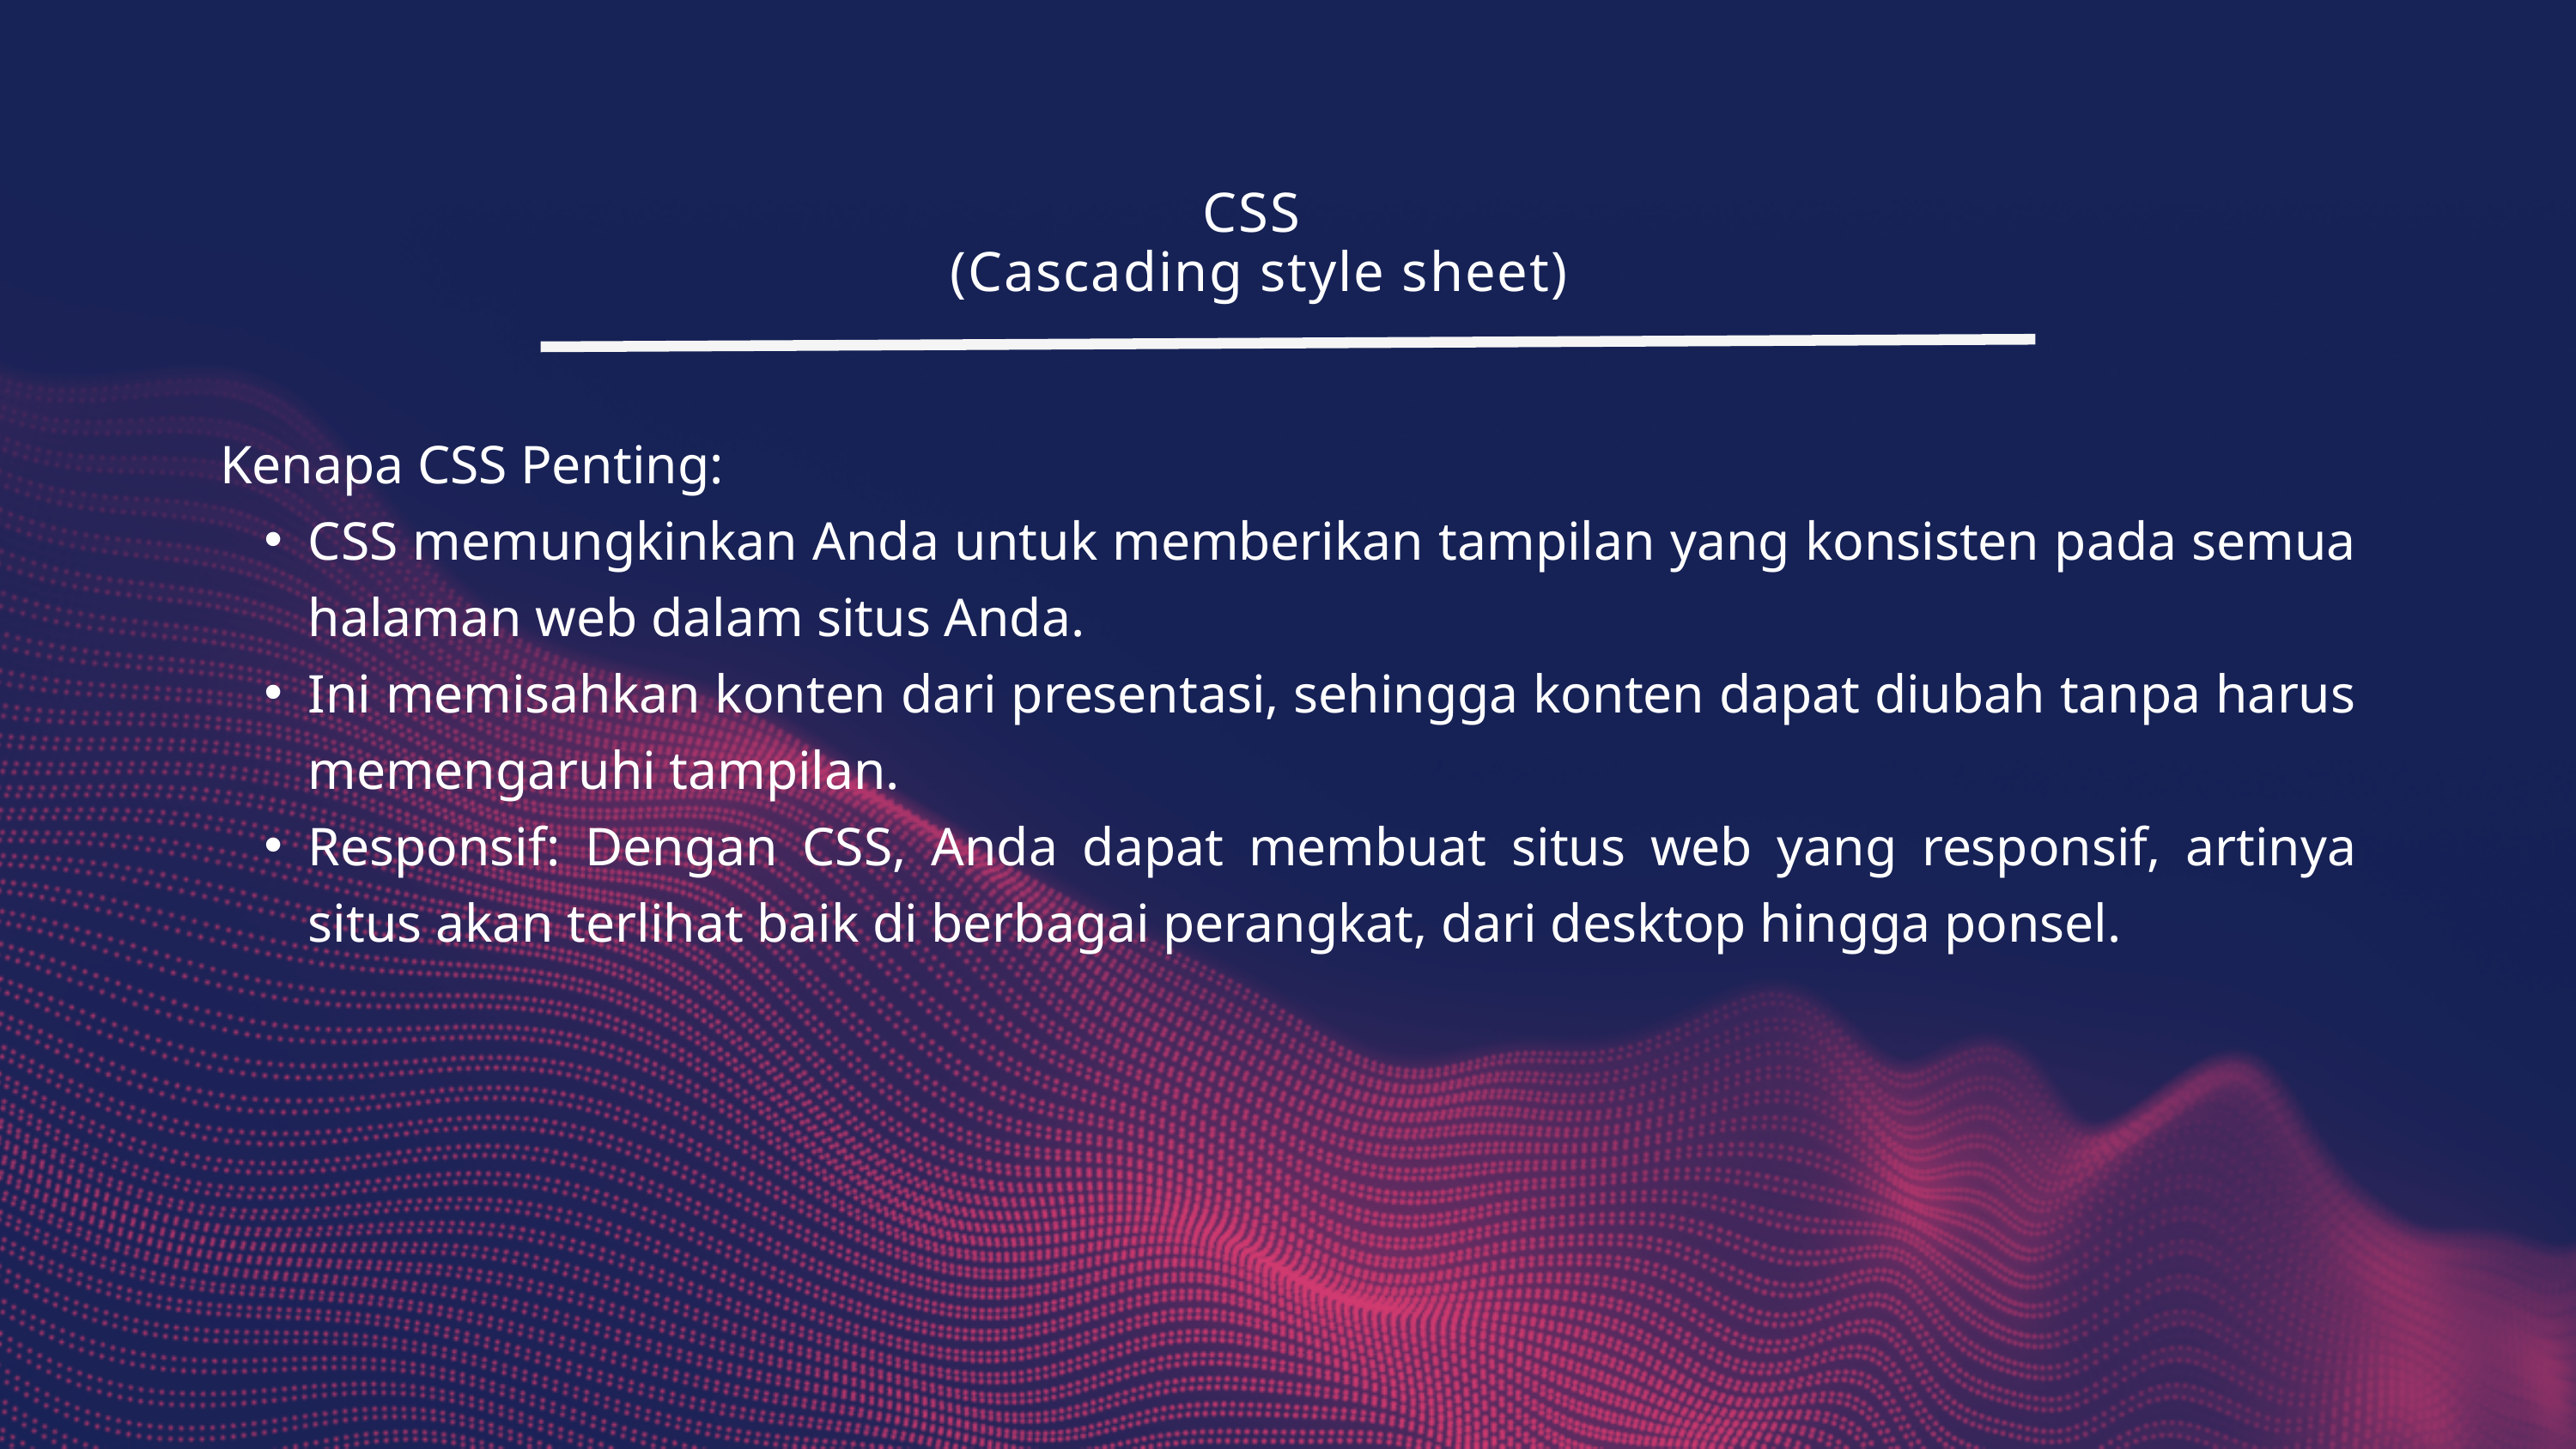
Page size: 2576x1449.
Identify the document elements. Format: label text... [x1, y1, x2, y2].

text_box [0, 0, 2576, 1449]
text_box CSS (Cascading style sheet) [540, 183, 1963, 303]
text_box Kenapa CSS Penting: CSS memungkinkan Anda untuk memberikan tampilan yang konsisten pada semua halaman web dalam situs Anda. Ini memisahkan konten dari presentasi, sehingga konten dapat diubah tanpa harus memengaruhi tampilan. Responsif: Dengan CSS, Anda dapat membuat situs web yang responsif, artinya situs akan terlihat baik di berbagai perangkat, dari desktop hingga ponsel. [220, 417, 2356, 1029]
